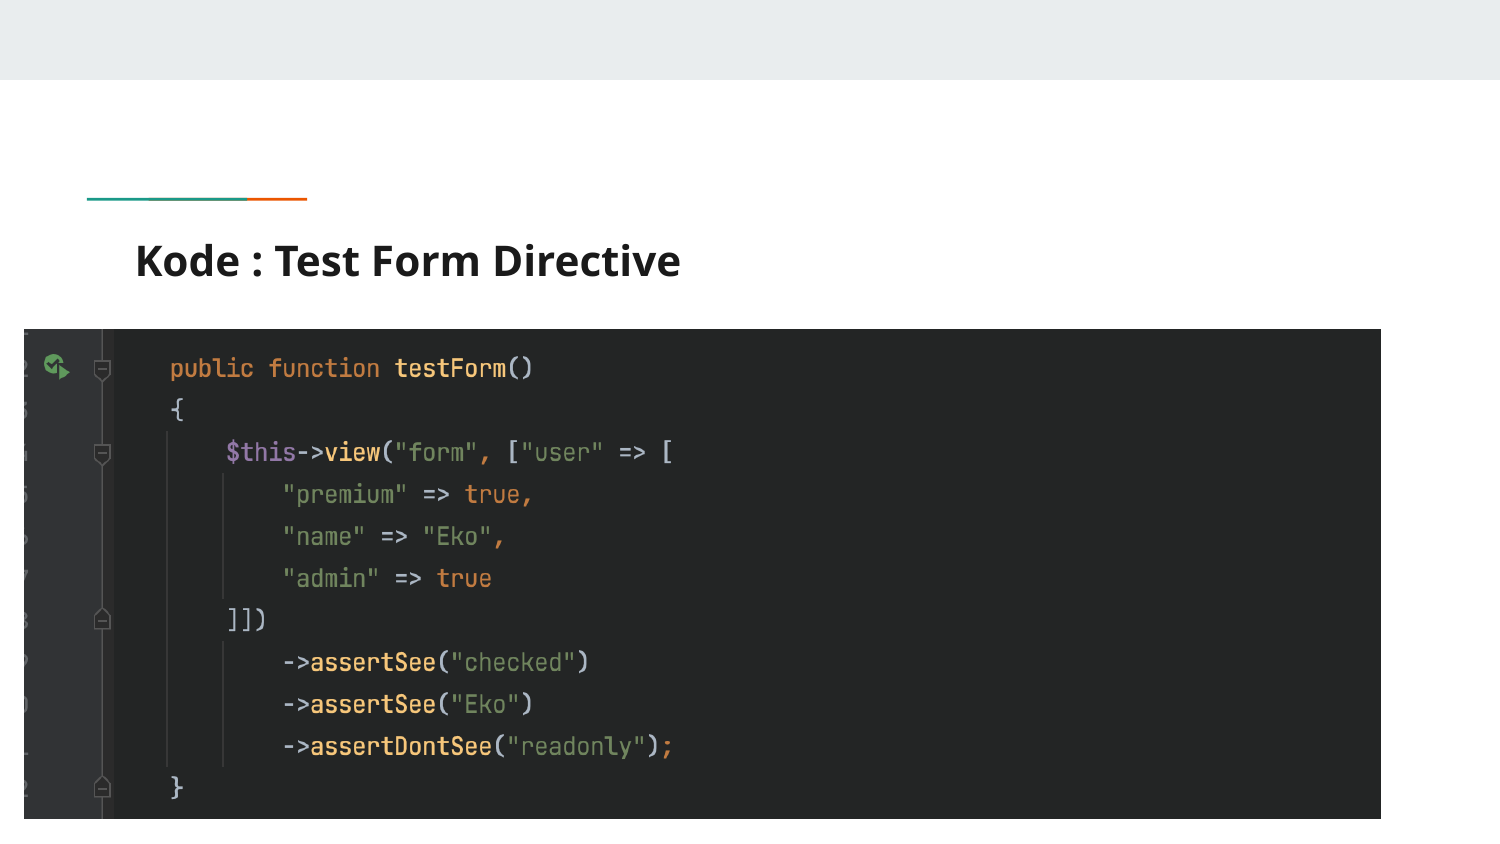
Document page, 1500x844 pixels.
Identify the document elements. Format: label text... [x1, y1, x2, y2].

picture [24, 328, 1381, 819]
title Kode : Test Form Directive [119, 216, 1381, 305]
